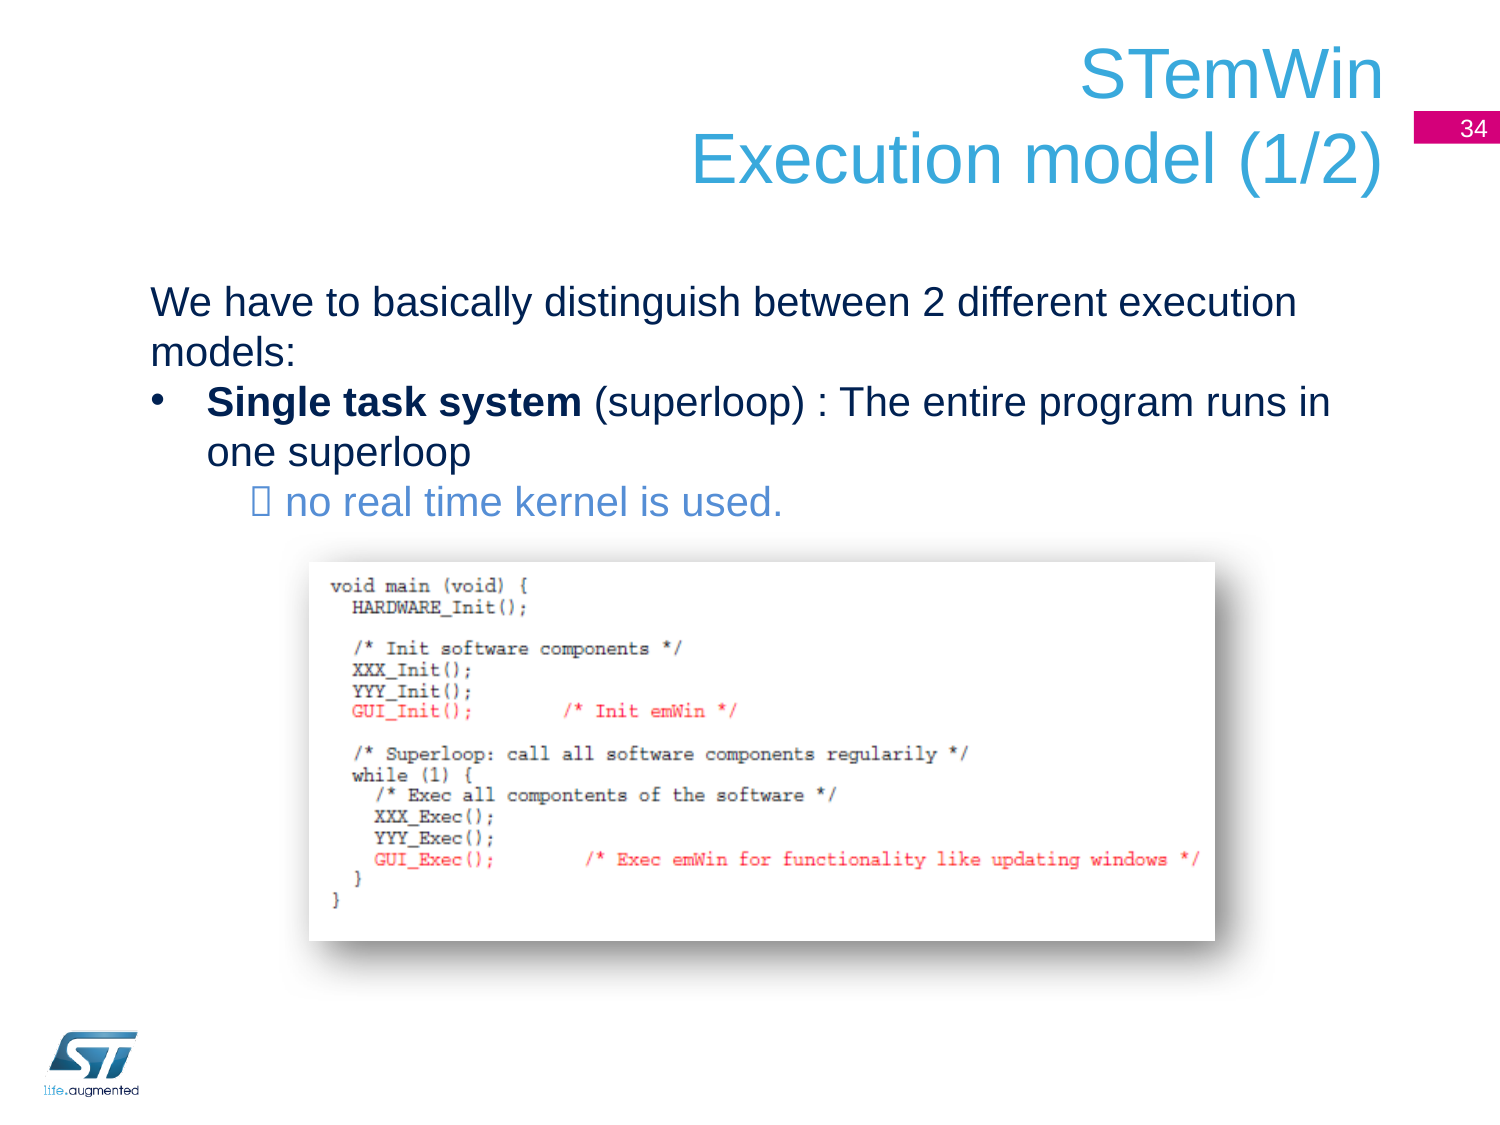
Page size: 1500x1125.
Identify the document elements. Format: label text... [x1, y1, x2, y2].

text_box We have to basically distinguish between 2 different execution models: Single task system (superloop) : The entire program runs in one superloop  no real time kernel is used. [135, 267, 1388, 532]
title STemWin Execution model (1/2) [74, 18, 1400, 207]
picture [309, 562, 1215, 941]
slide_number 34 [1413, 111, 1500, 144]
picture [36, 1022, 147, 1103]
